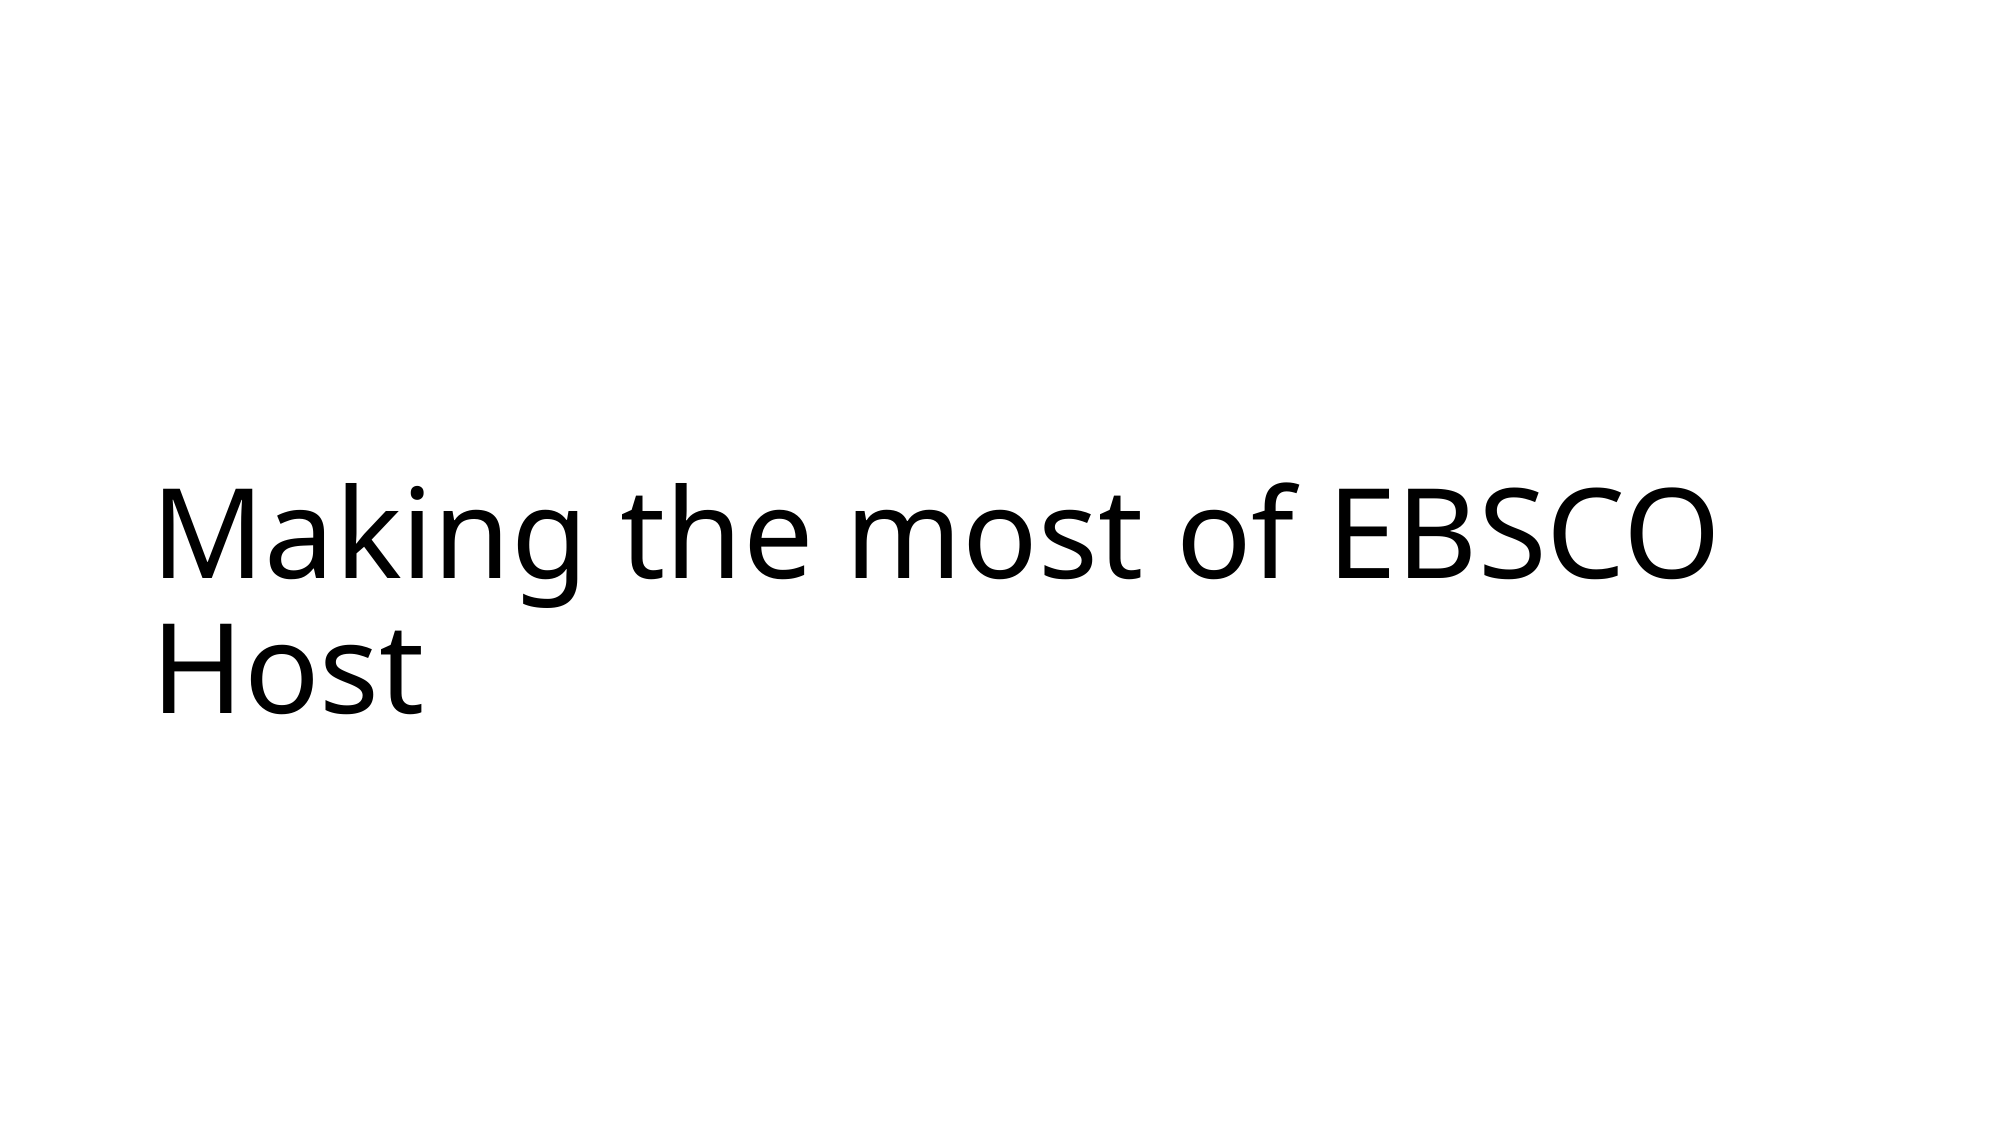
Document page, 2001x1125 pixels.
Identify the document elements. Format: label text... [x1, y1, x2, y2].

title Making the most of EBSCO Host [136, 280, 1862, 749]
